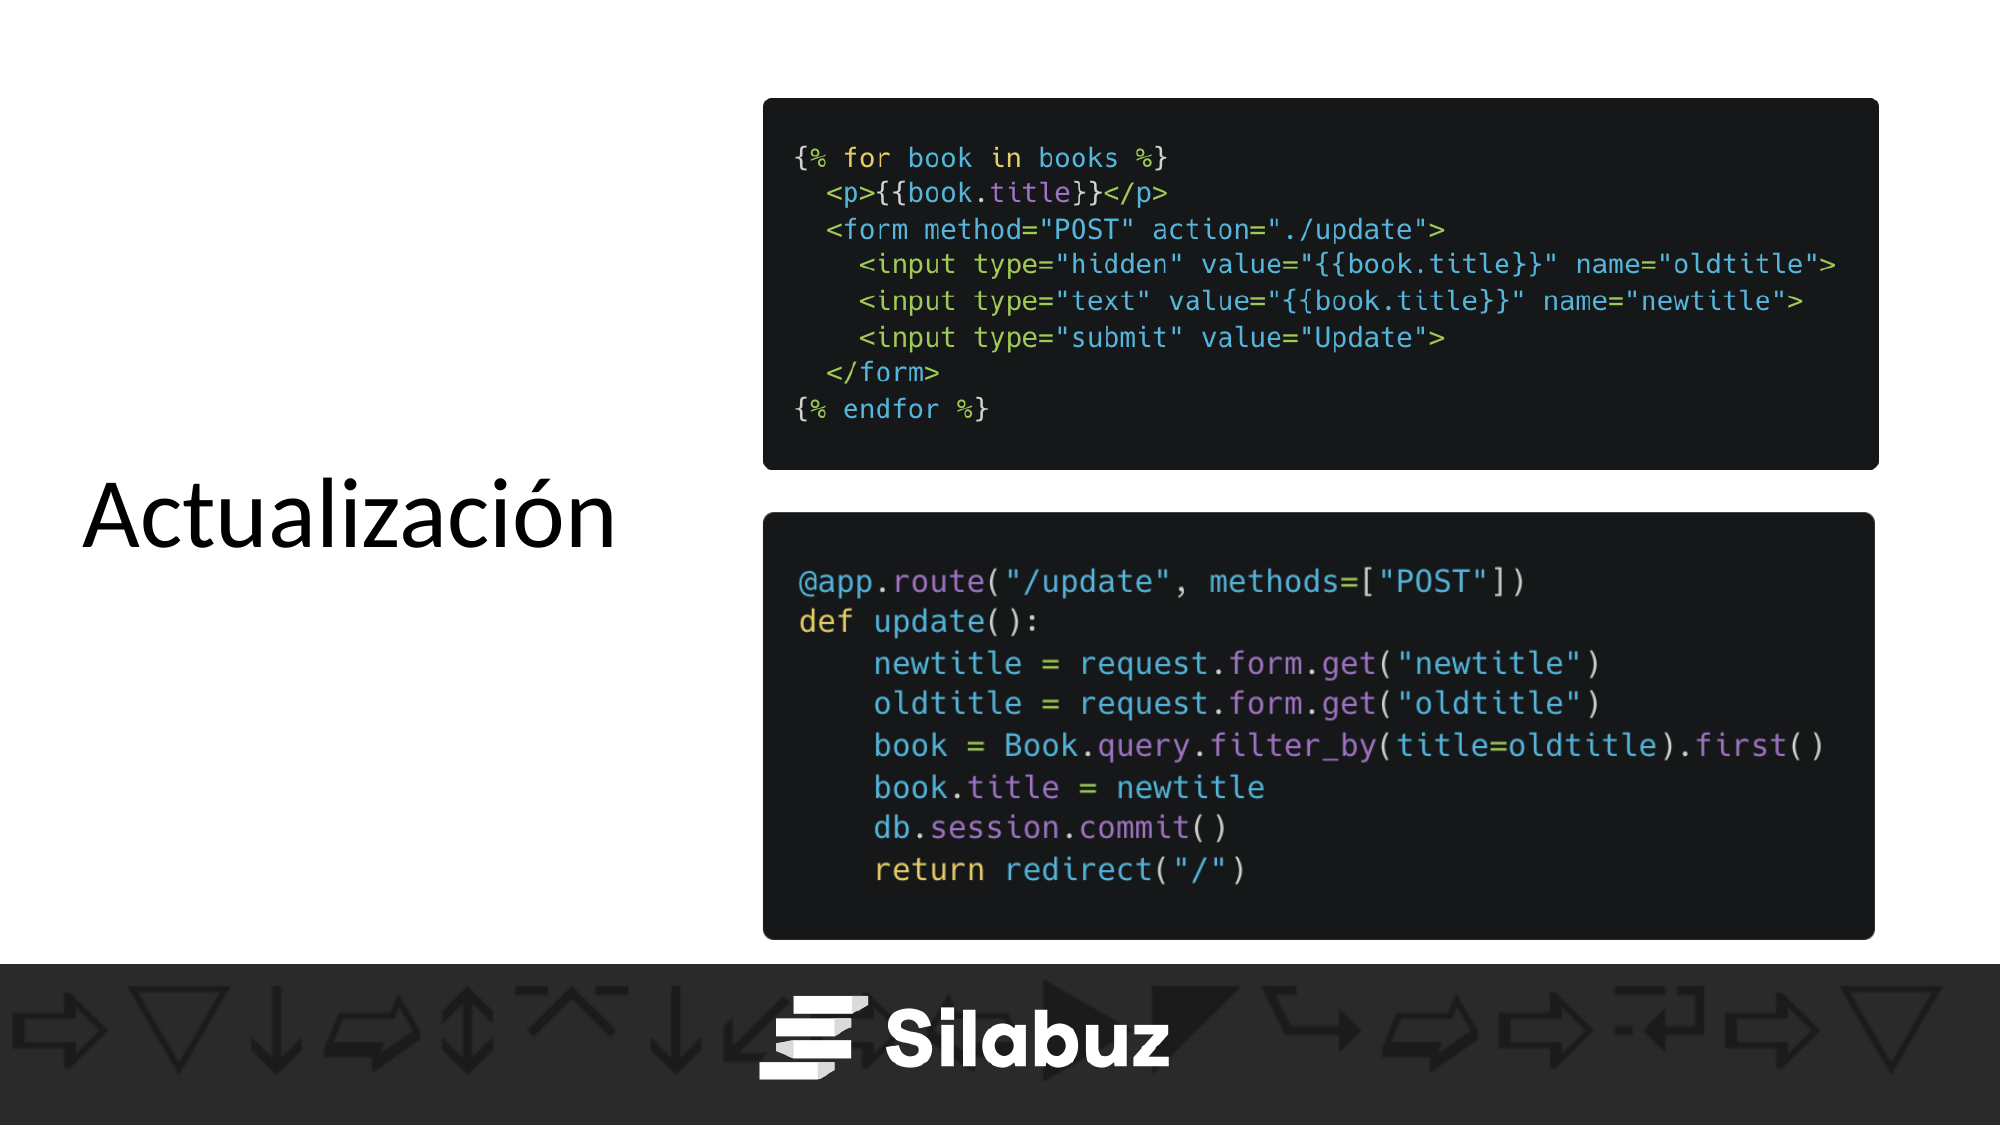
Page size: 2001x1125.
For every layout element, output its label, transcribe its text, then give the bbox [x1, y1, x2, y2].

text_box Actualización [67, 423, 634, 577]
picture [0, 0, 2000, 1125]
